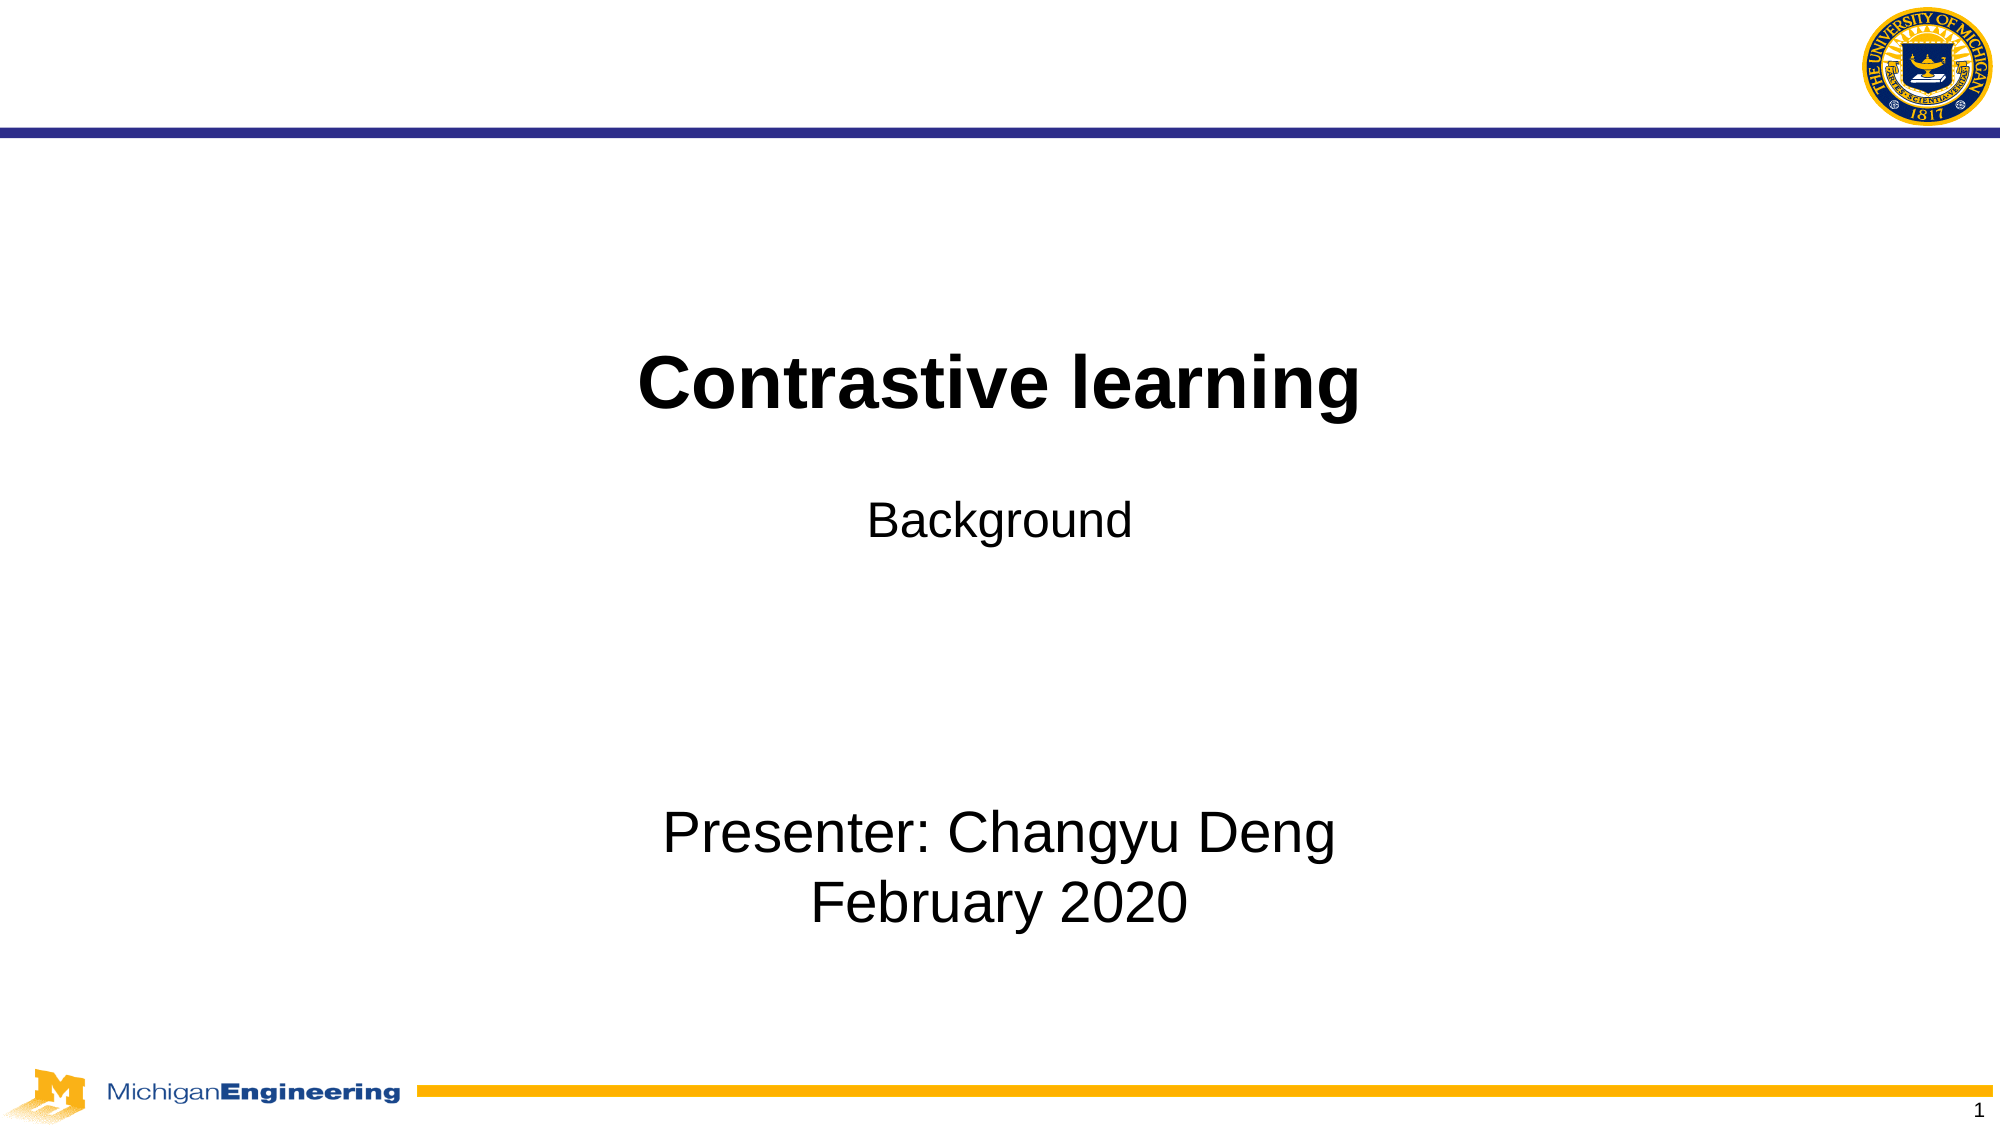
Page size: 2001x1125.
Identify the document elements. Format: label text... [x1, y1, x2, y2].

text_box Background [633, 479, 1367, 555]
text_box Contrastive learning [87, 326, 1913, 431]
picture [1862, 7, 1993, 126]
text_box Presenter: Changyu Deng February 2020 [622, 786, 1378, 942]
picture [0, 1066, 408, 1125]
